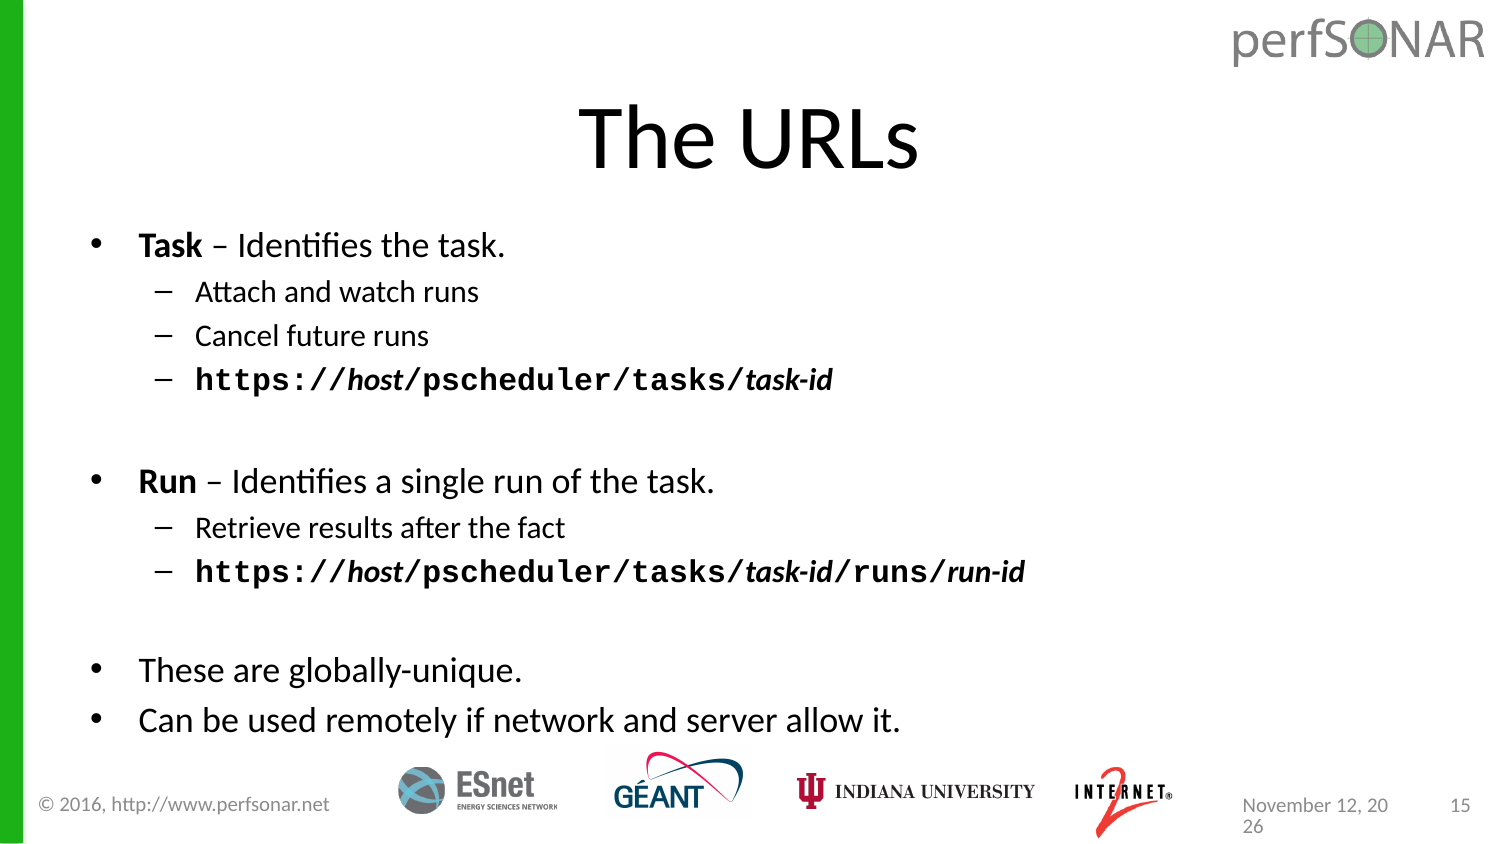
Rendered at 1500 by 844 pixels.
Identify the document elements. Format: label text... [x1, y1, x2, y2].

slide_number 15 [1425, 781, 1486, 827]
title The URLs [75, 61, 1425, 202]
picture [797, 773, 1035, 809]
picture [1072, 765, 1175, 840]
picture [604, 754, 753, 819]
list Task – Identifies the task. Attach and watch runs Cancel future runs https://host/pscheduler/tasks/task-id Run – Identifies a single run of the task. Retrieve results after the fact https://host/pscheduler/tasks/task-id/runs/run-id These are globally-unique. Can be used remotely if network and server allow it. [75, 213, 1425, 754]
footer © 2016, http://www.perfsonar.net [22, 780, 364, 826]
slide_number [1227, 781, 1407, 827]
